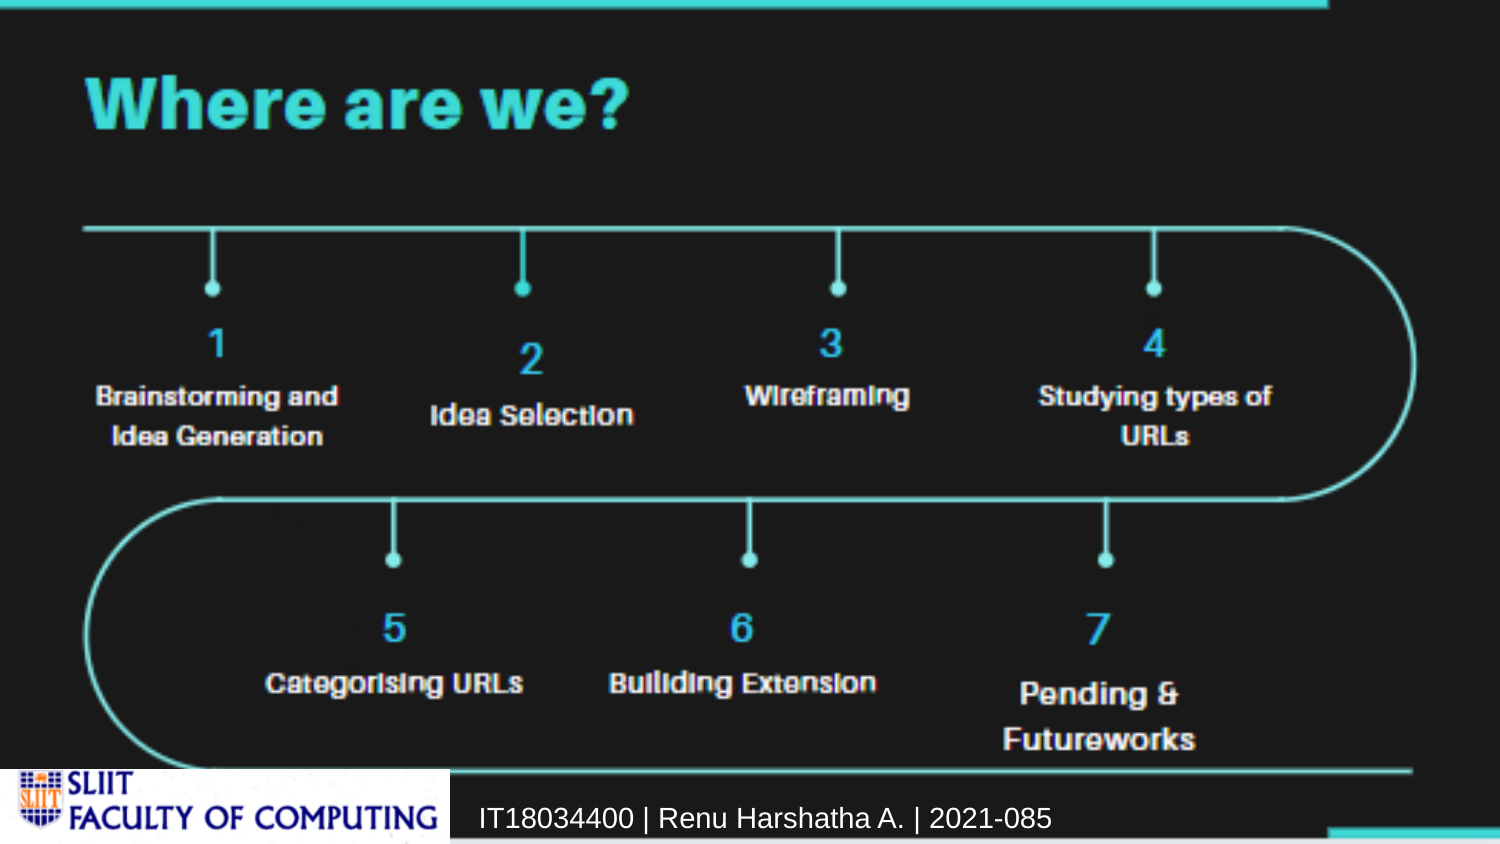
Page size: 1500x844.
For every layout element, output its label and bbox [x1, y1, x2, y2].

text_box [0, 769, 1500, 844]
picture [0, 0, 1500, 769]
